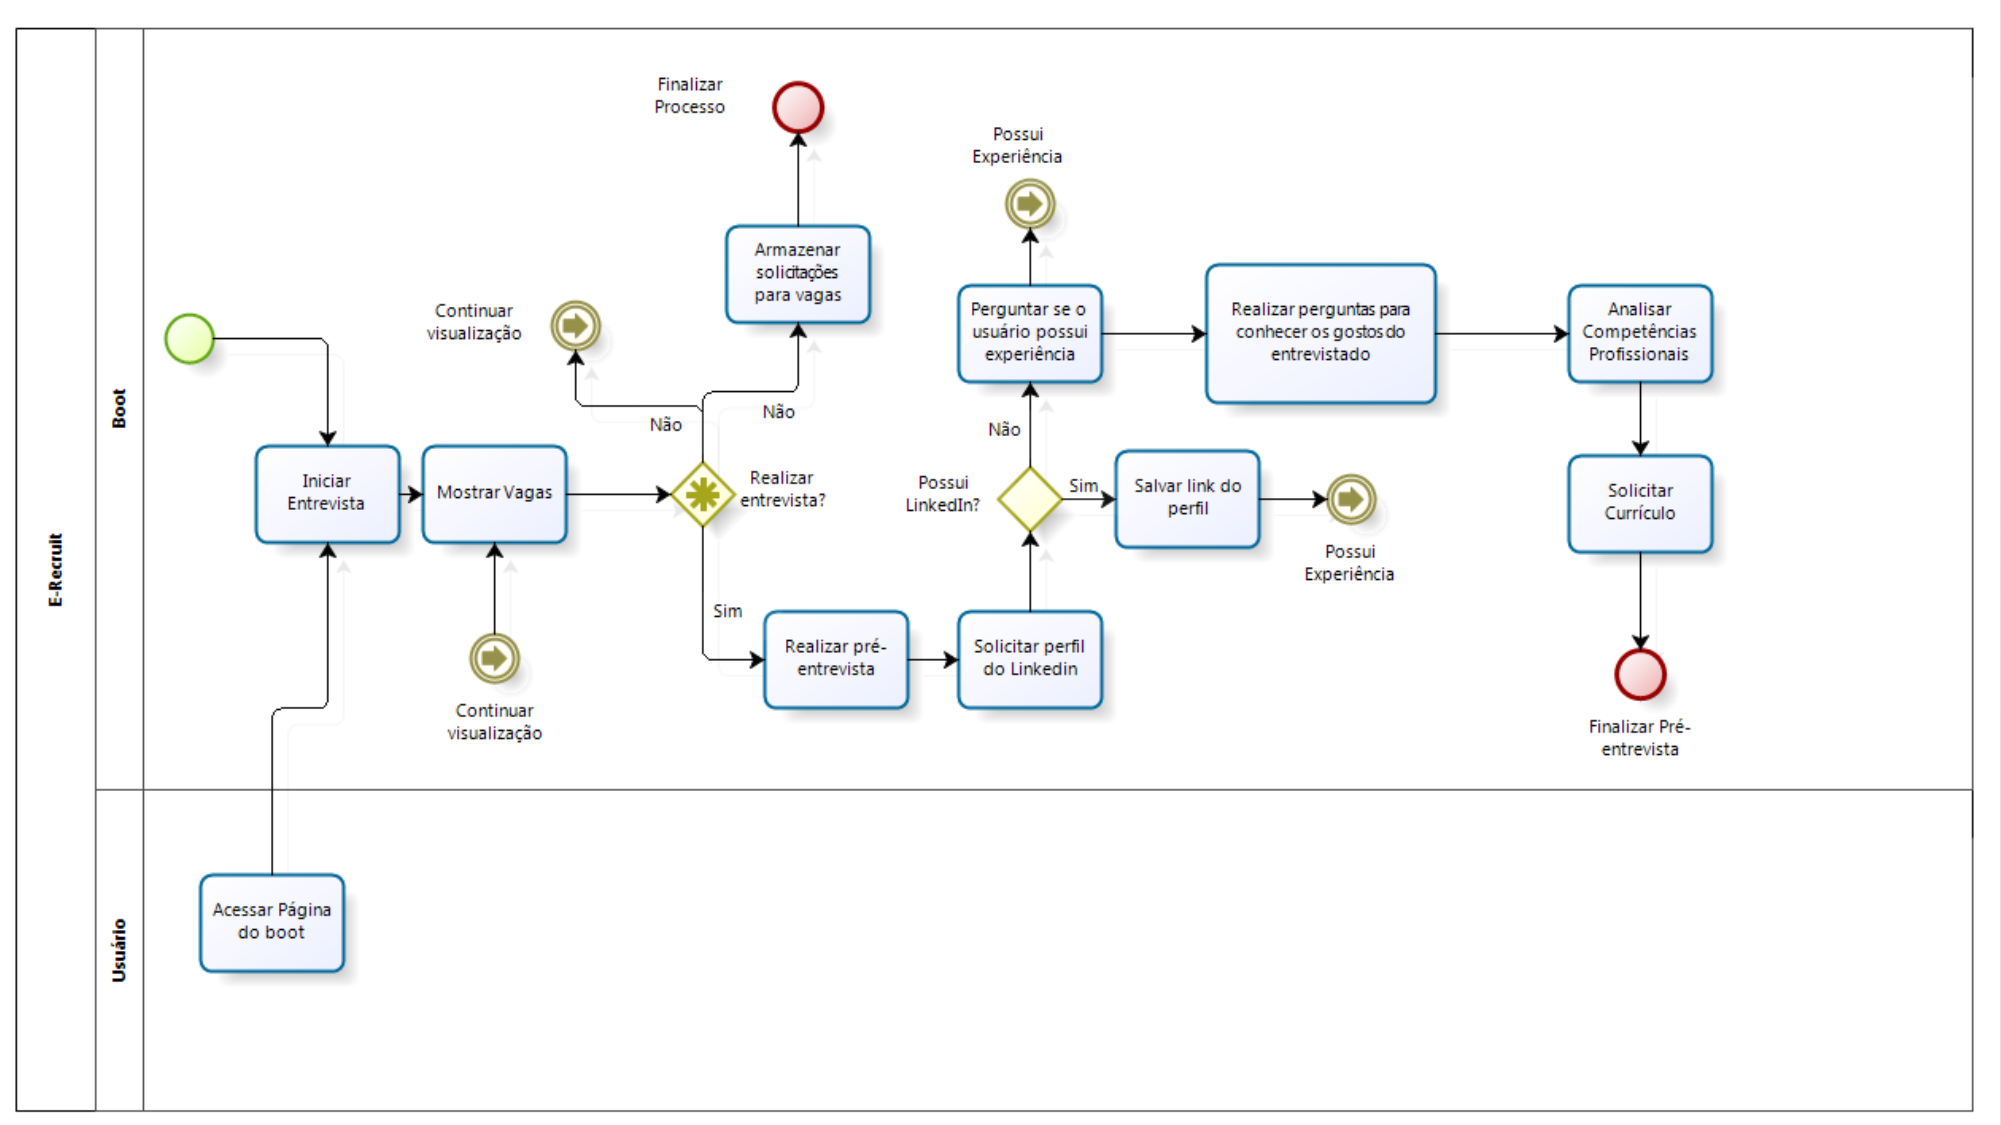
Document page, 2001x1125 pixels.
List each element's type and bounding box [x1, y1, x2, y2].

list [0, 0, 2000, 1125]
